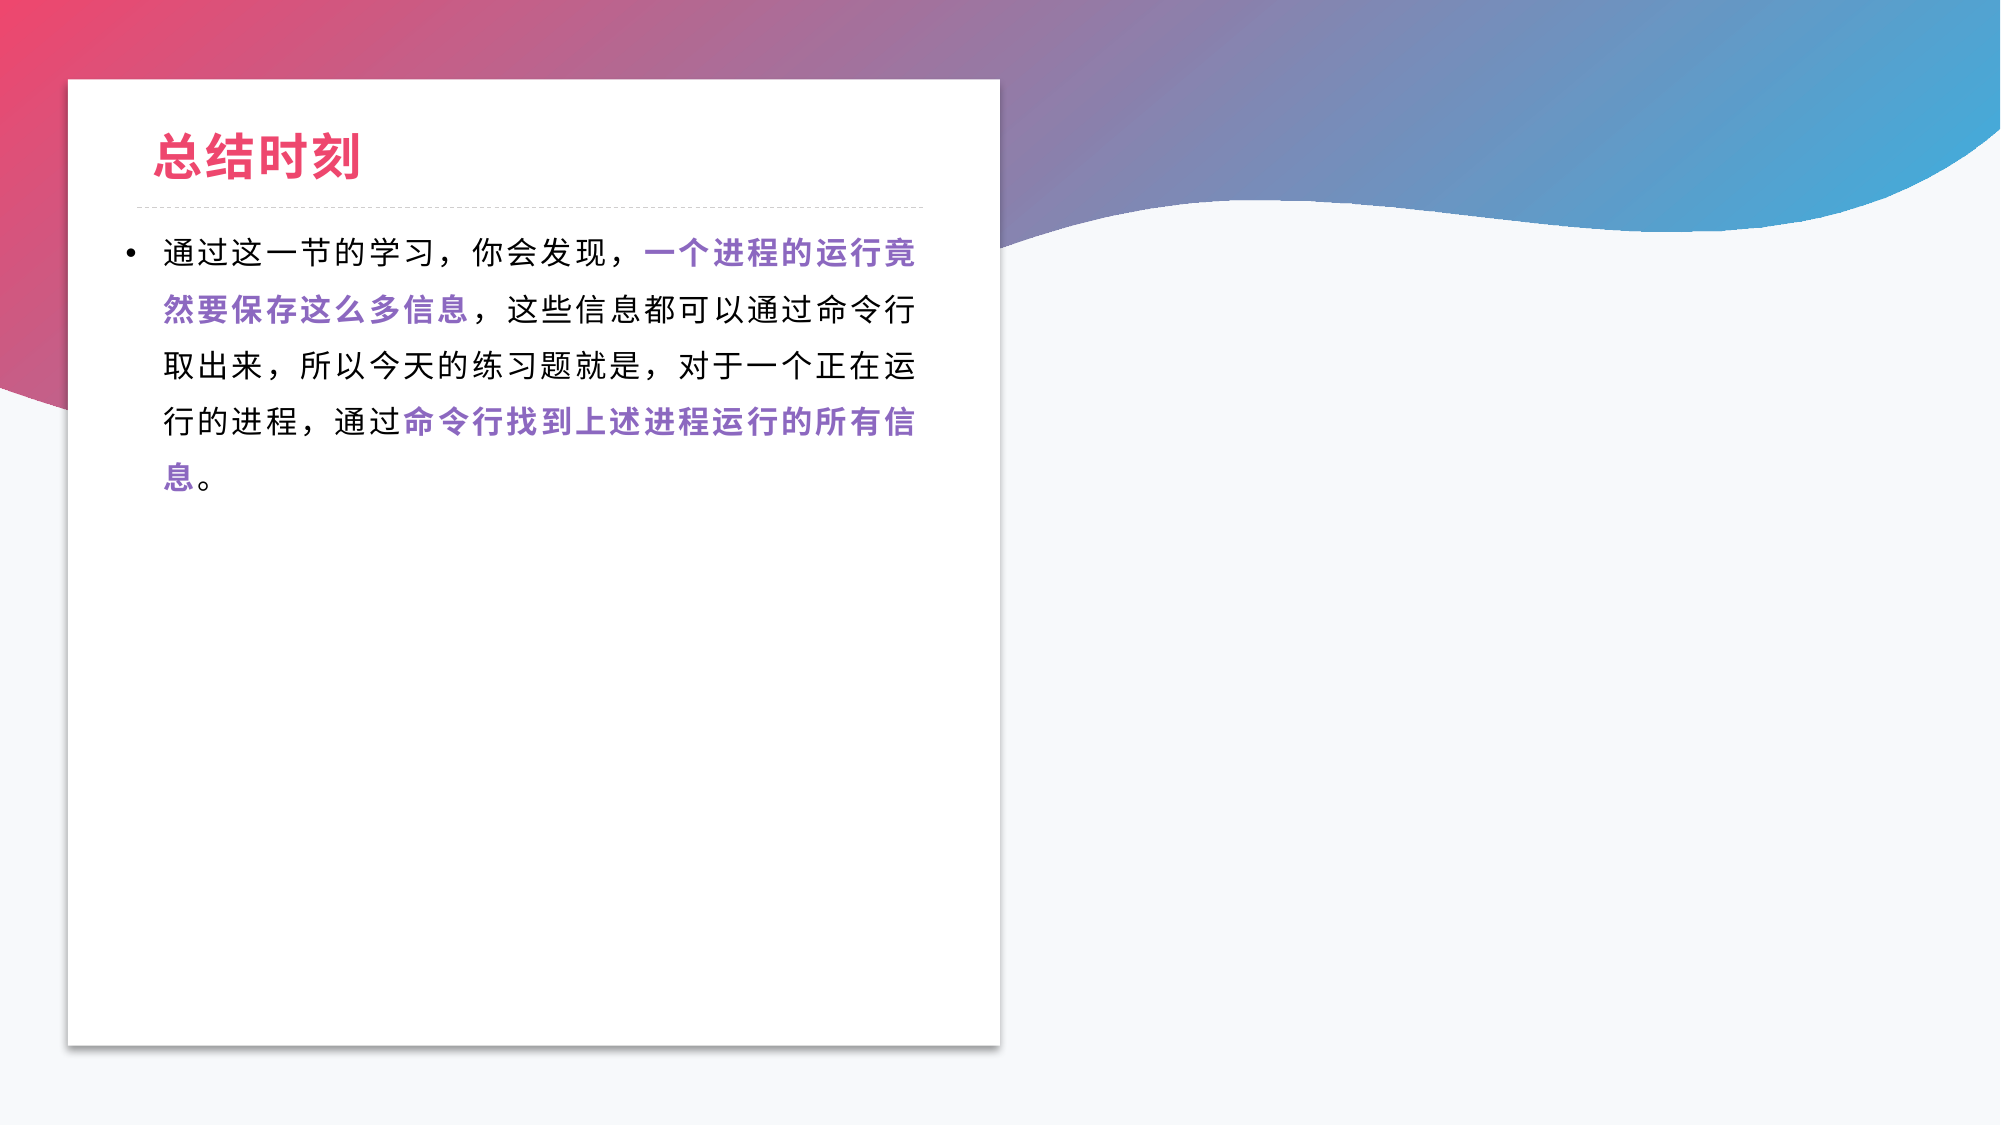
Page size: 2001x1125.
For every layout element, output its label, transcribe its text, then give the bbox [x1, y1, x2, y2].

title 总结时刻 [137, 111, 924, 208]
list 通过这一节的学习，你会发现，一个进程的运行竟然要保存这么多信息，这些信息都可以通过命令行取出来，所以今天的练习题就是，对于一个正在运行的进程，通过命令行找到上述进程运行的所有信息。 [110, 207, 951, 1014]
